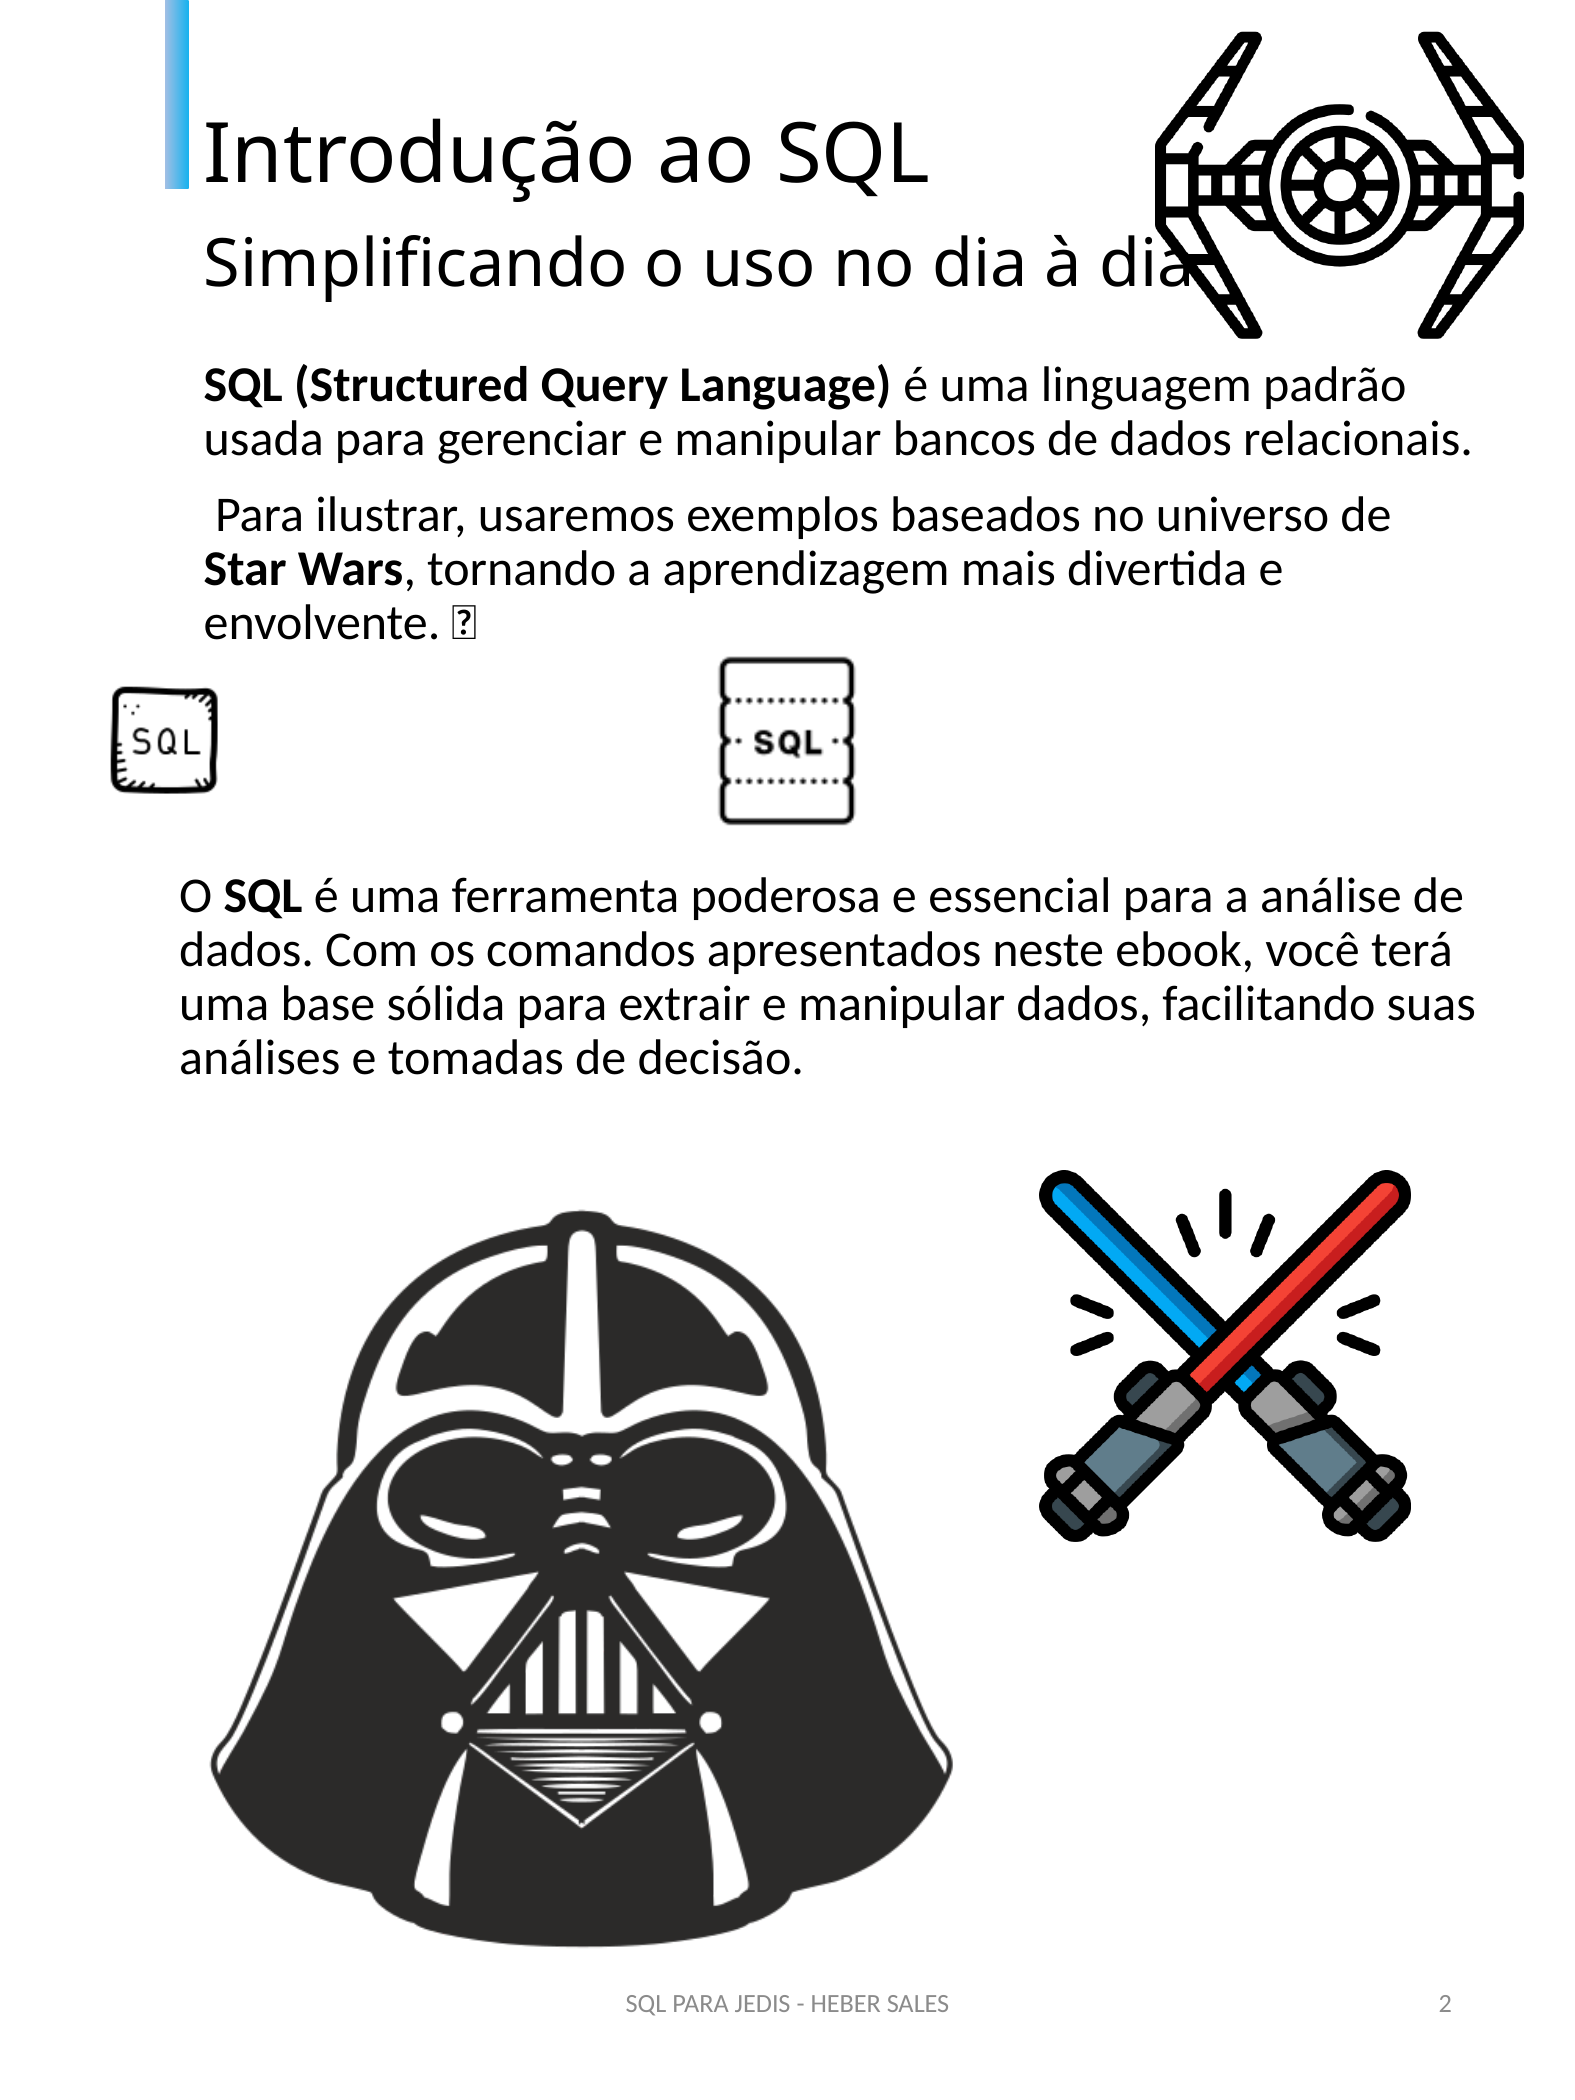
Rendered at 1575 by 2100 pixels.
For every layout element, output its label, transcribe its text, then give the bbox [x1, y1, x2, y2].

picture [680, 634, 895, 849]
title Introdução ao SQL [188, 102, 1155, 209]
text_box O SQL é uma ferramenta poderosa e essencial para a análise de dados. Com os comandos apresentados neste ebook, você terá uma base sólida para extrair e manipular dados, facilitando suas análises e tomadas de decisão. [164, 862, 1500, 1174]
picture [1155, 0, 1524, 370]
list SQL (Structured Query Language) é uma linguagem padrão usada para gerenciar e manipular bancos de dados relacionais. Para ilustrar, usaremos exemplos baseados no universo de Star Wars, tornando a aprendizagem mais divertida e envolvente. 🚀 [188, 351, 1500, 663]
picture [188, 1188, 989, 1989]
slide_number 2 [1112, 1946, 1467, 2059]
text_box Simplificando o uso no dia à dia [188, 211, 1155, 319]
picture [86, 662, 243, 819]
text_box [164, 0, 190, 190]
picture [1039, 1170, 1411, 1542]
footer SQL PARA JEDIS - HEBER SALES [521, 1946, 1054, 2059]
